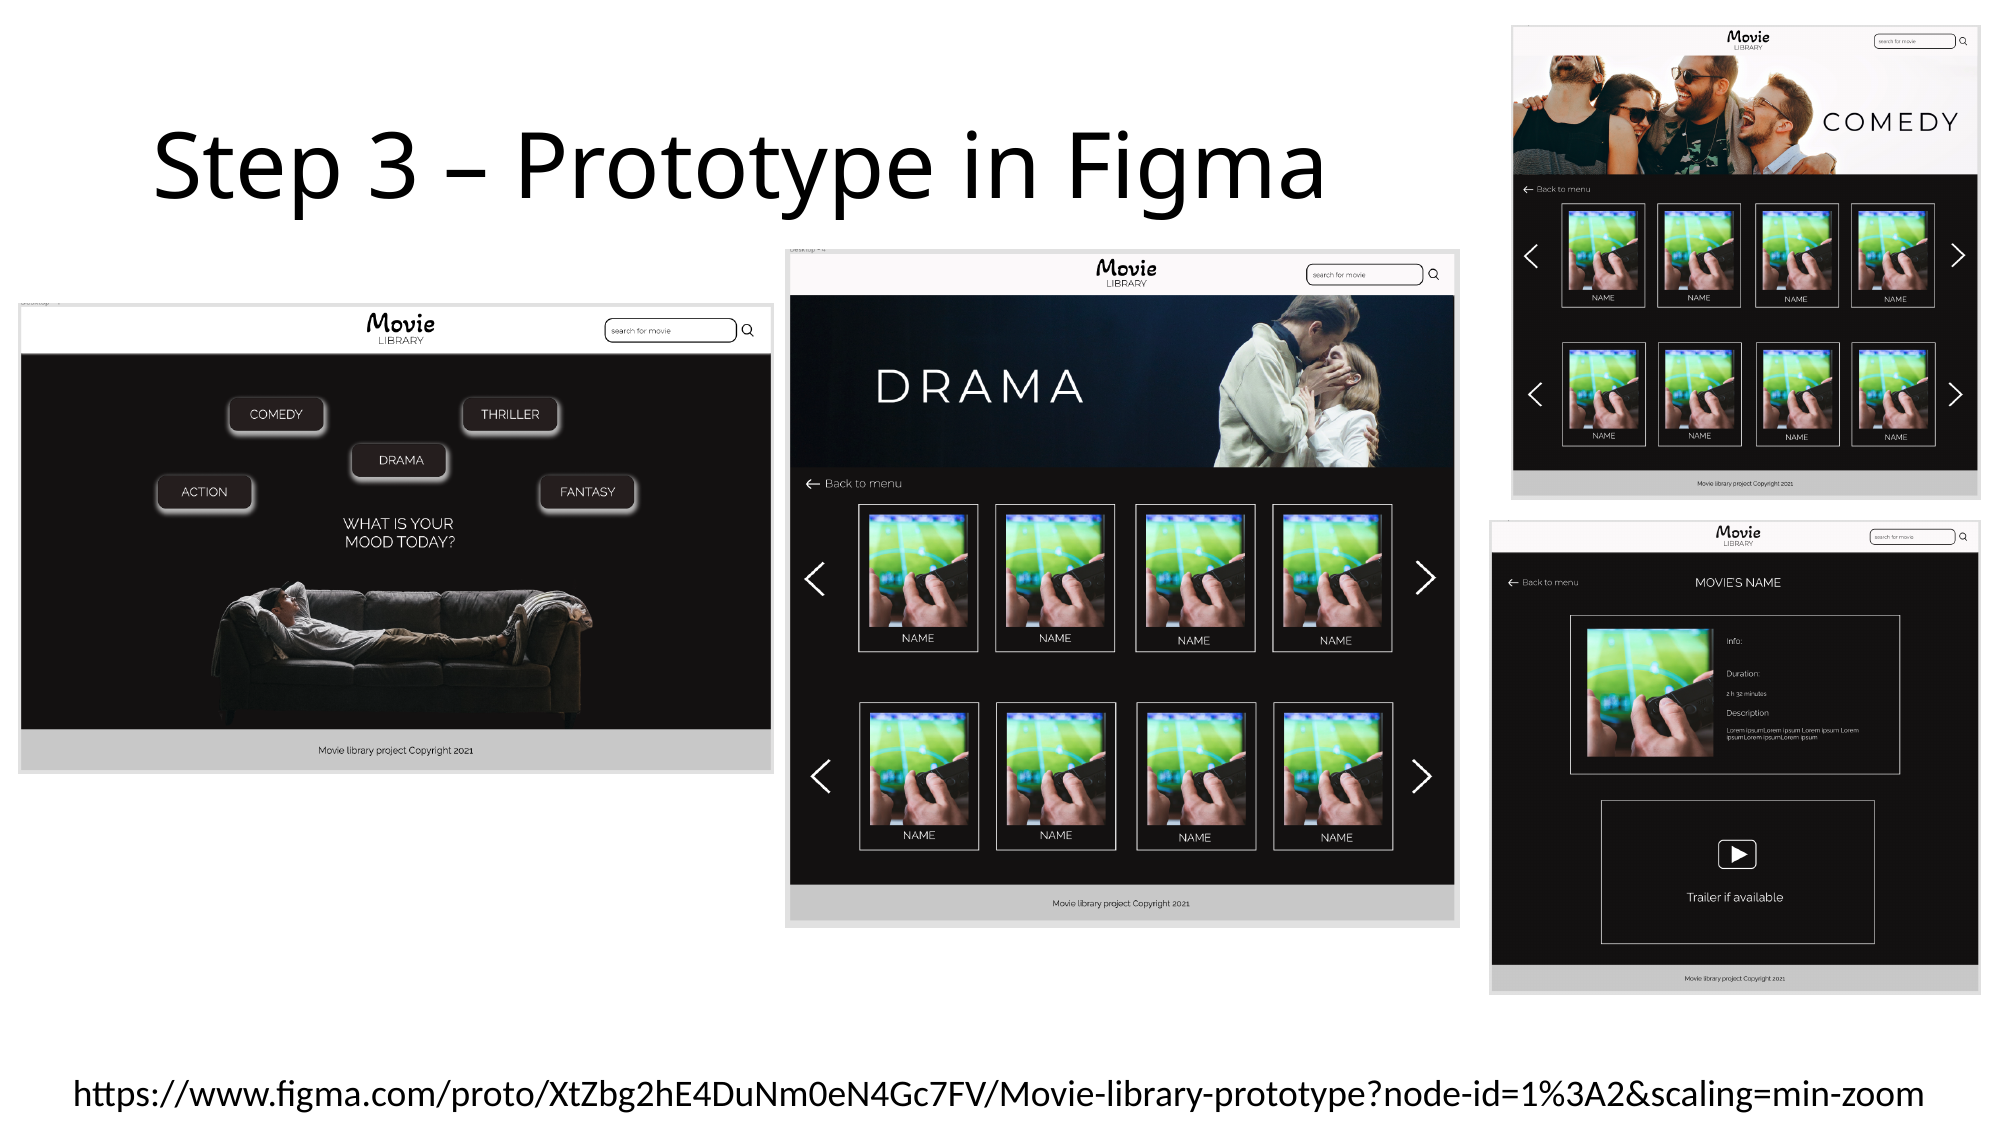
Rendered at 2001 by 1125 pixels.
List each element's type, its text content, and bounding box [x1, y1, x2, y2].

picture [18, 303, 774, 774]
text_box https://www.figma.com/proto/XtZbg2hE4DuNm0eN4Gc7FV/Movie-library-prototype?node-id=1%3A2&scaling=min-zoom [58, 1061, 1942, 1121]
picture [1510, 25, 1981, 500]
picture [785, 249, 1460, 928]
picture [1488, 520, 1981, 995]
title Step 3 – Prototype in Figma [137, 59, 1510, 278]
